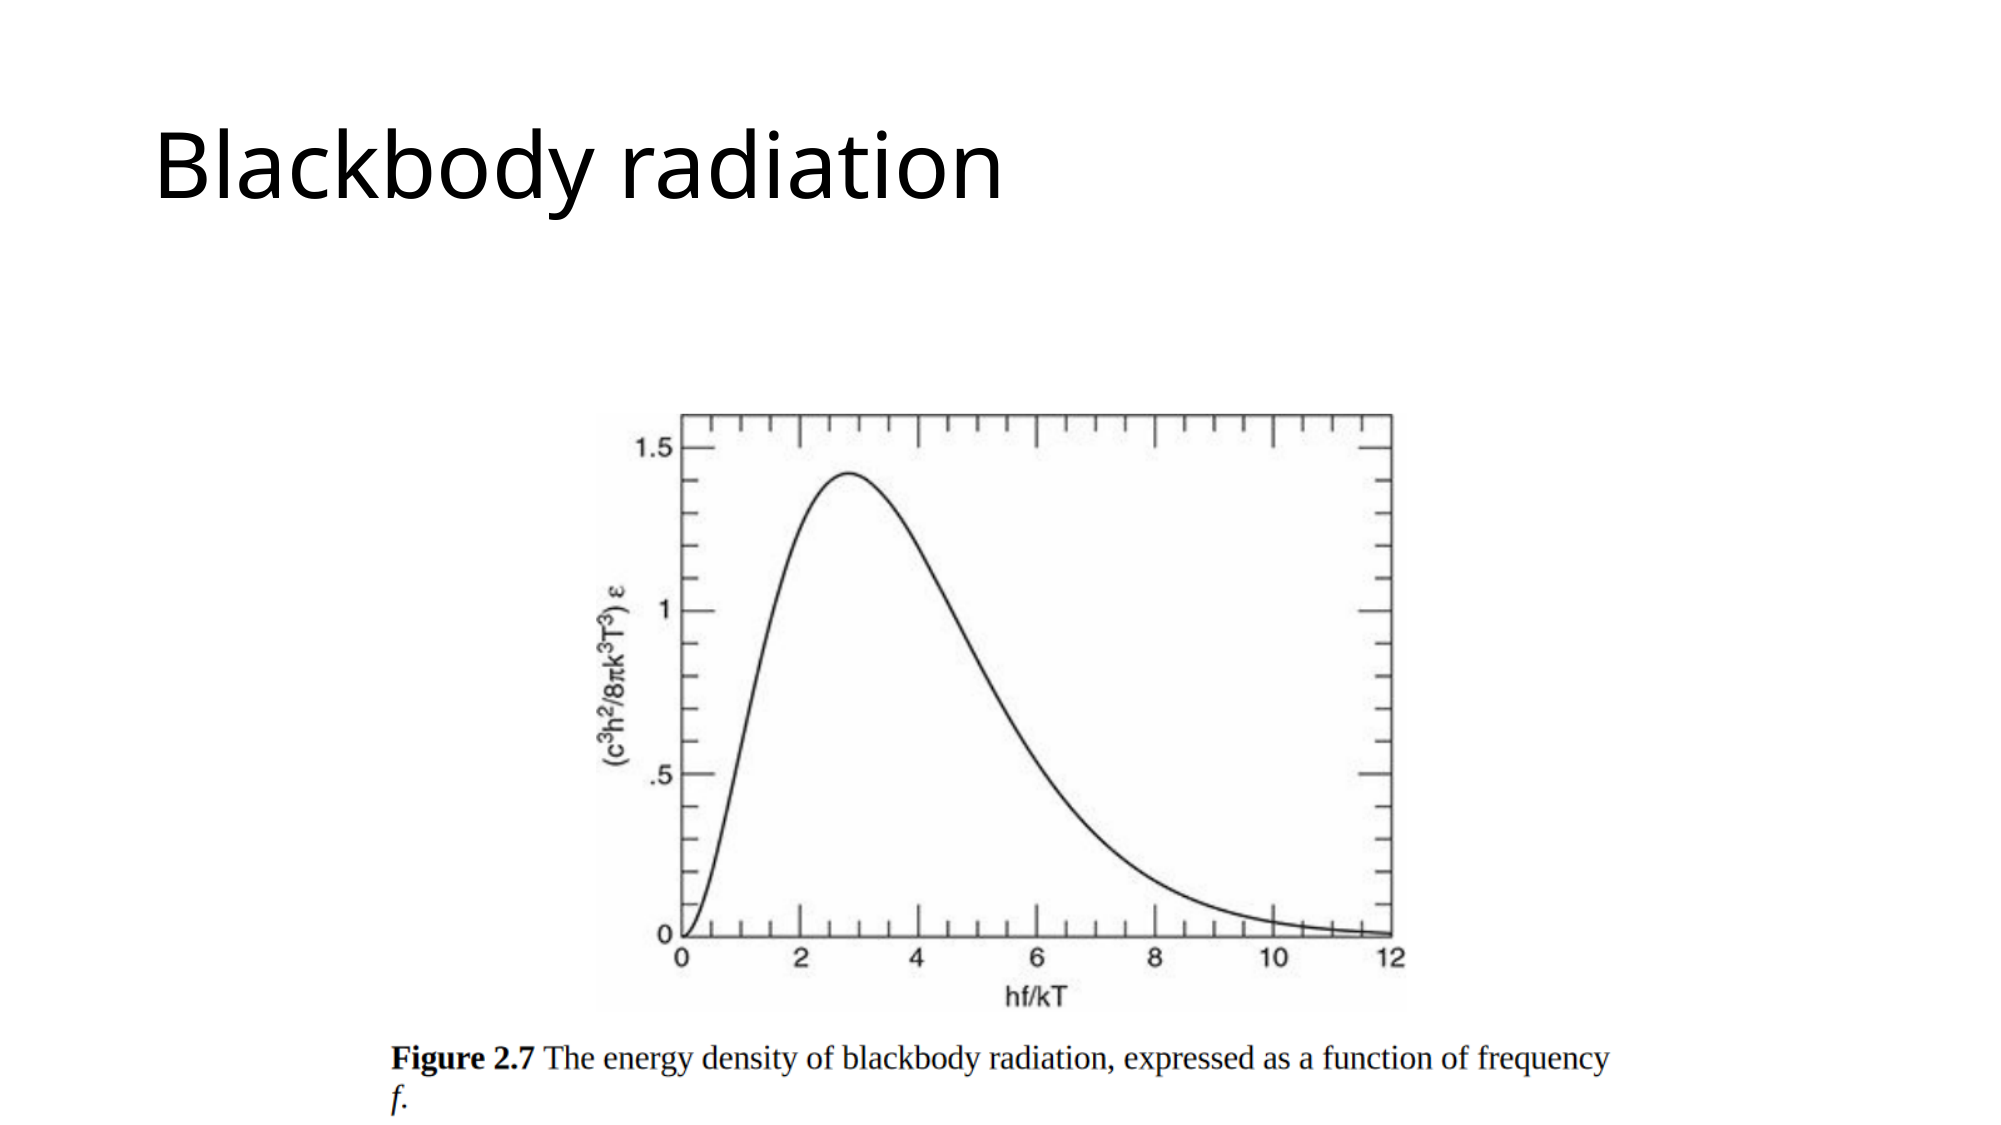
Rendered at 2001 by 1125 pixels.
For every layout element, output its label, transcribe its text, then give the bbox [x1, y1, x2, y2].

title Blackbody radiation [137, 59, 1863, 278]
picture [386, 399, 1614, 1125]
